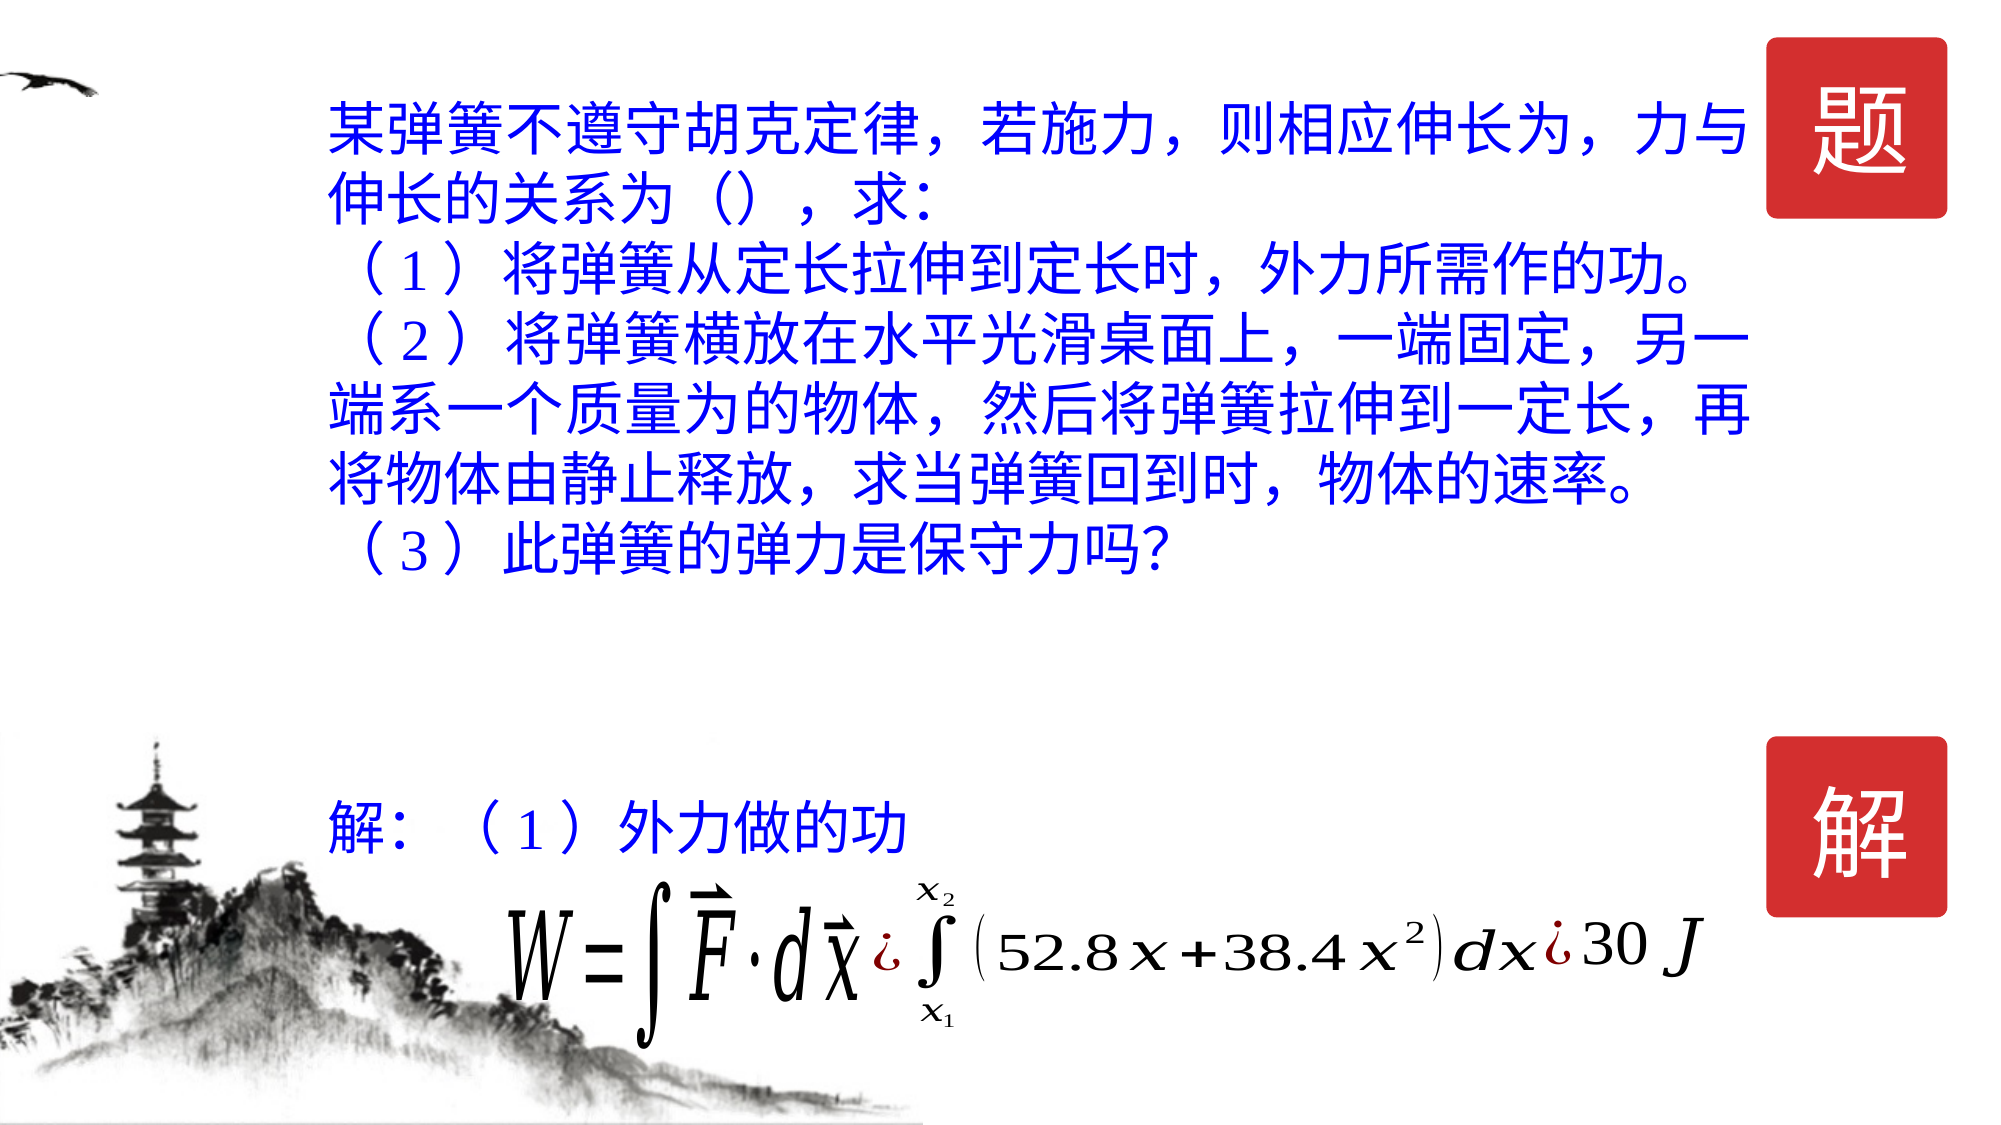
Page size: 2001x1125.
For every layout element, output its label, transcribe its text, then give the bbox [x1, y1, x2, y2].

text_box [1766, 37, 1948, 219]
picture [0, 732, 923, 1125]
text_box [1766, 736, 1948, 918]
picture [0, 3, 99, 97]
text_box 解：（1）外力做的功 [312, 783, 1016, 869]
